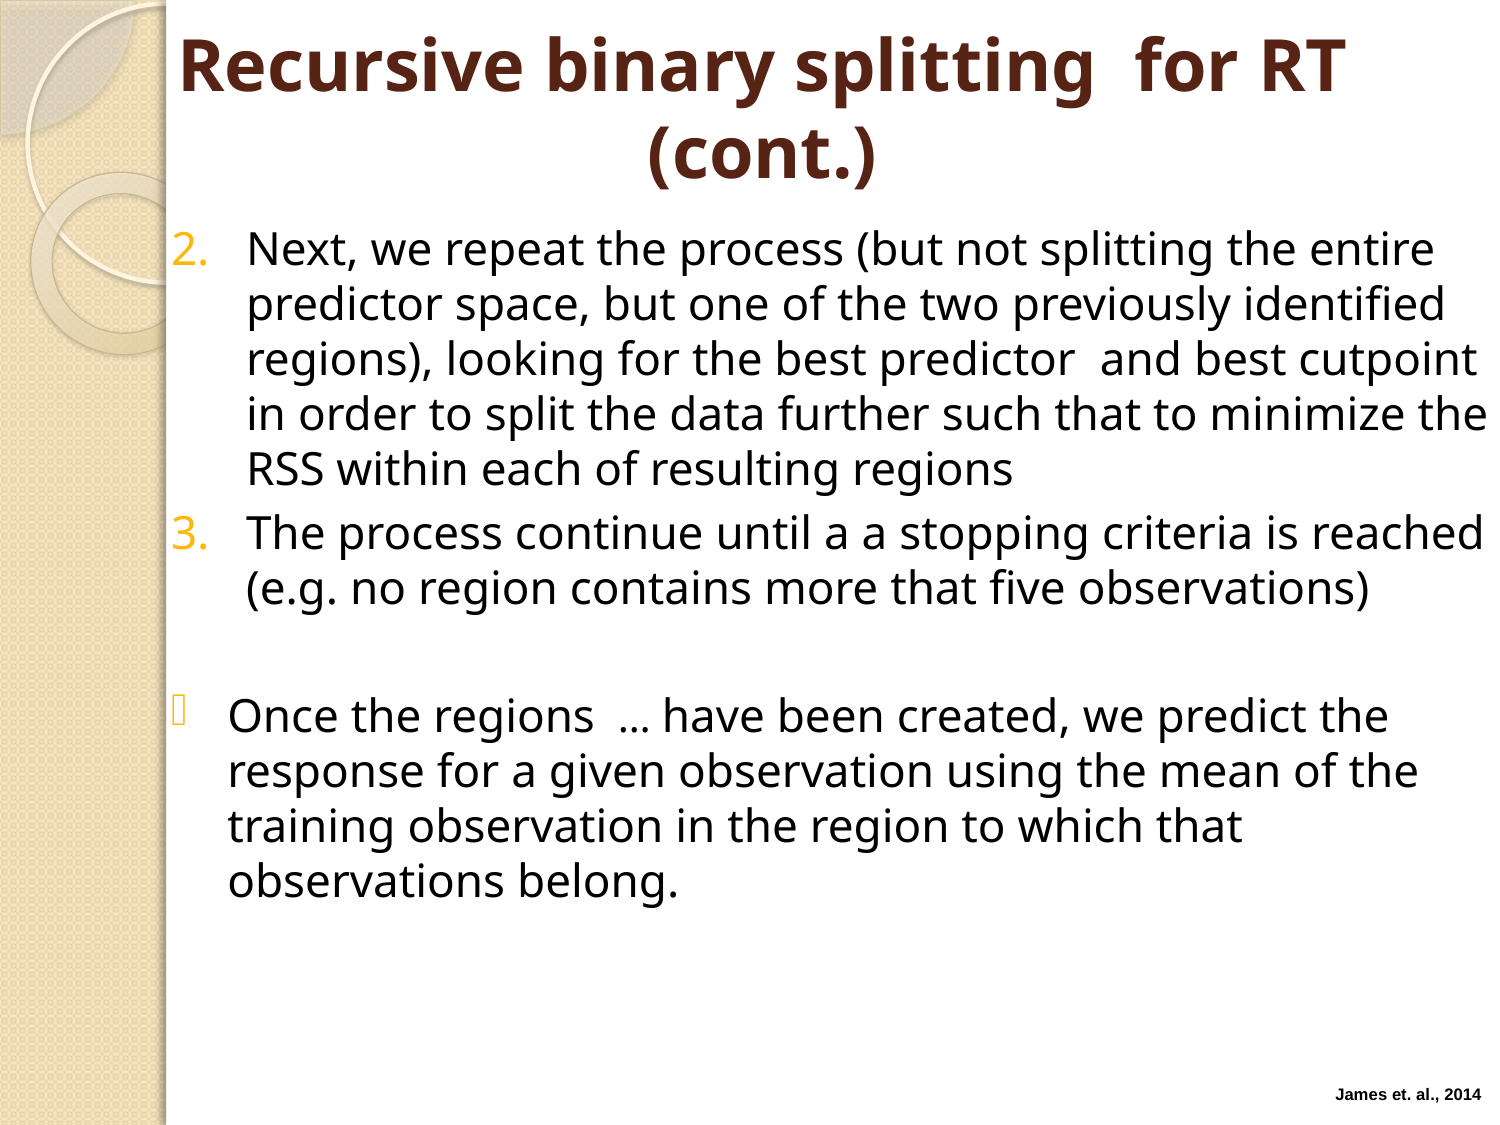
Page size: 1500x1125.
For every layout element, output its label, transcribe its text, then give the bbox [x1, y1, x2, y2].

text_box James et. al., 2014 [924, 1079, 1497, 1112]
title Recursive binary splitting for RT (cont.) [50, 12, 1475, 200]
